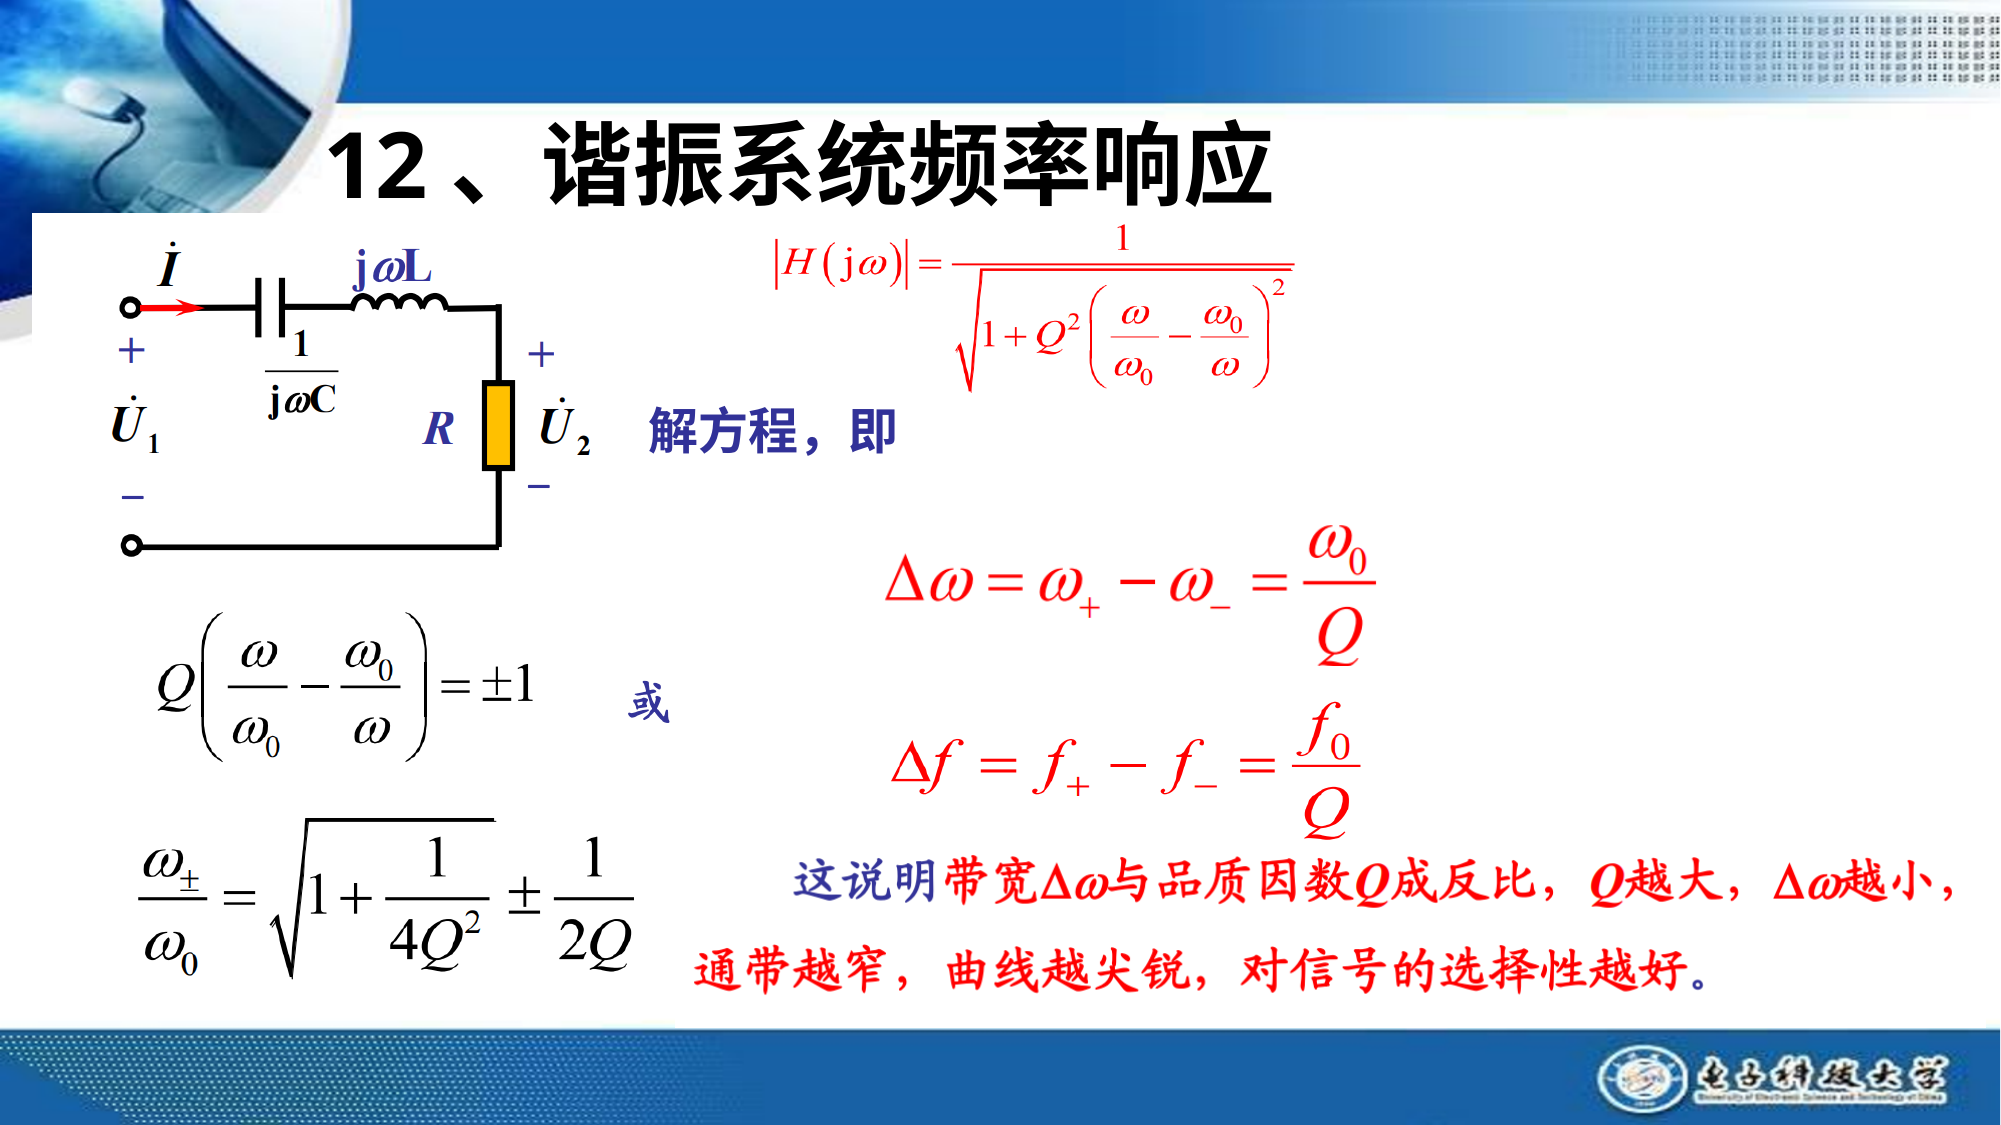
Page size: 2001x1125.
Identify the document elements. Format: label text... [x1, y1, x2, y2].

picture [0, 0, 2001, 1125]
text_box 12、谐振系统频率响应 [308, 99, 1655, 224]
